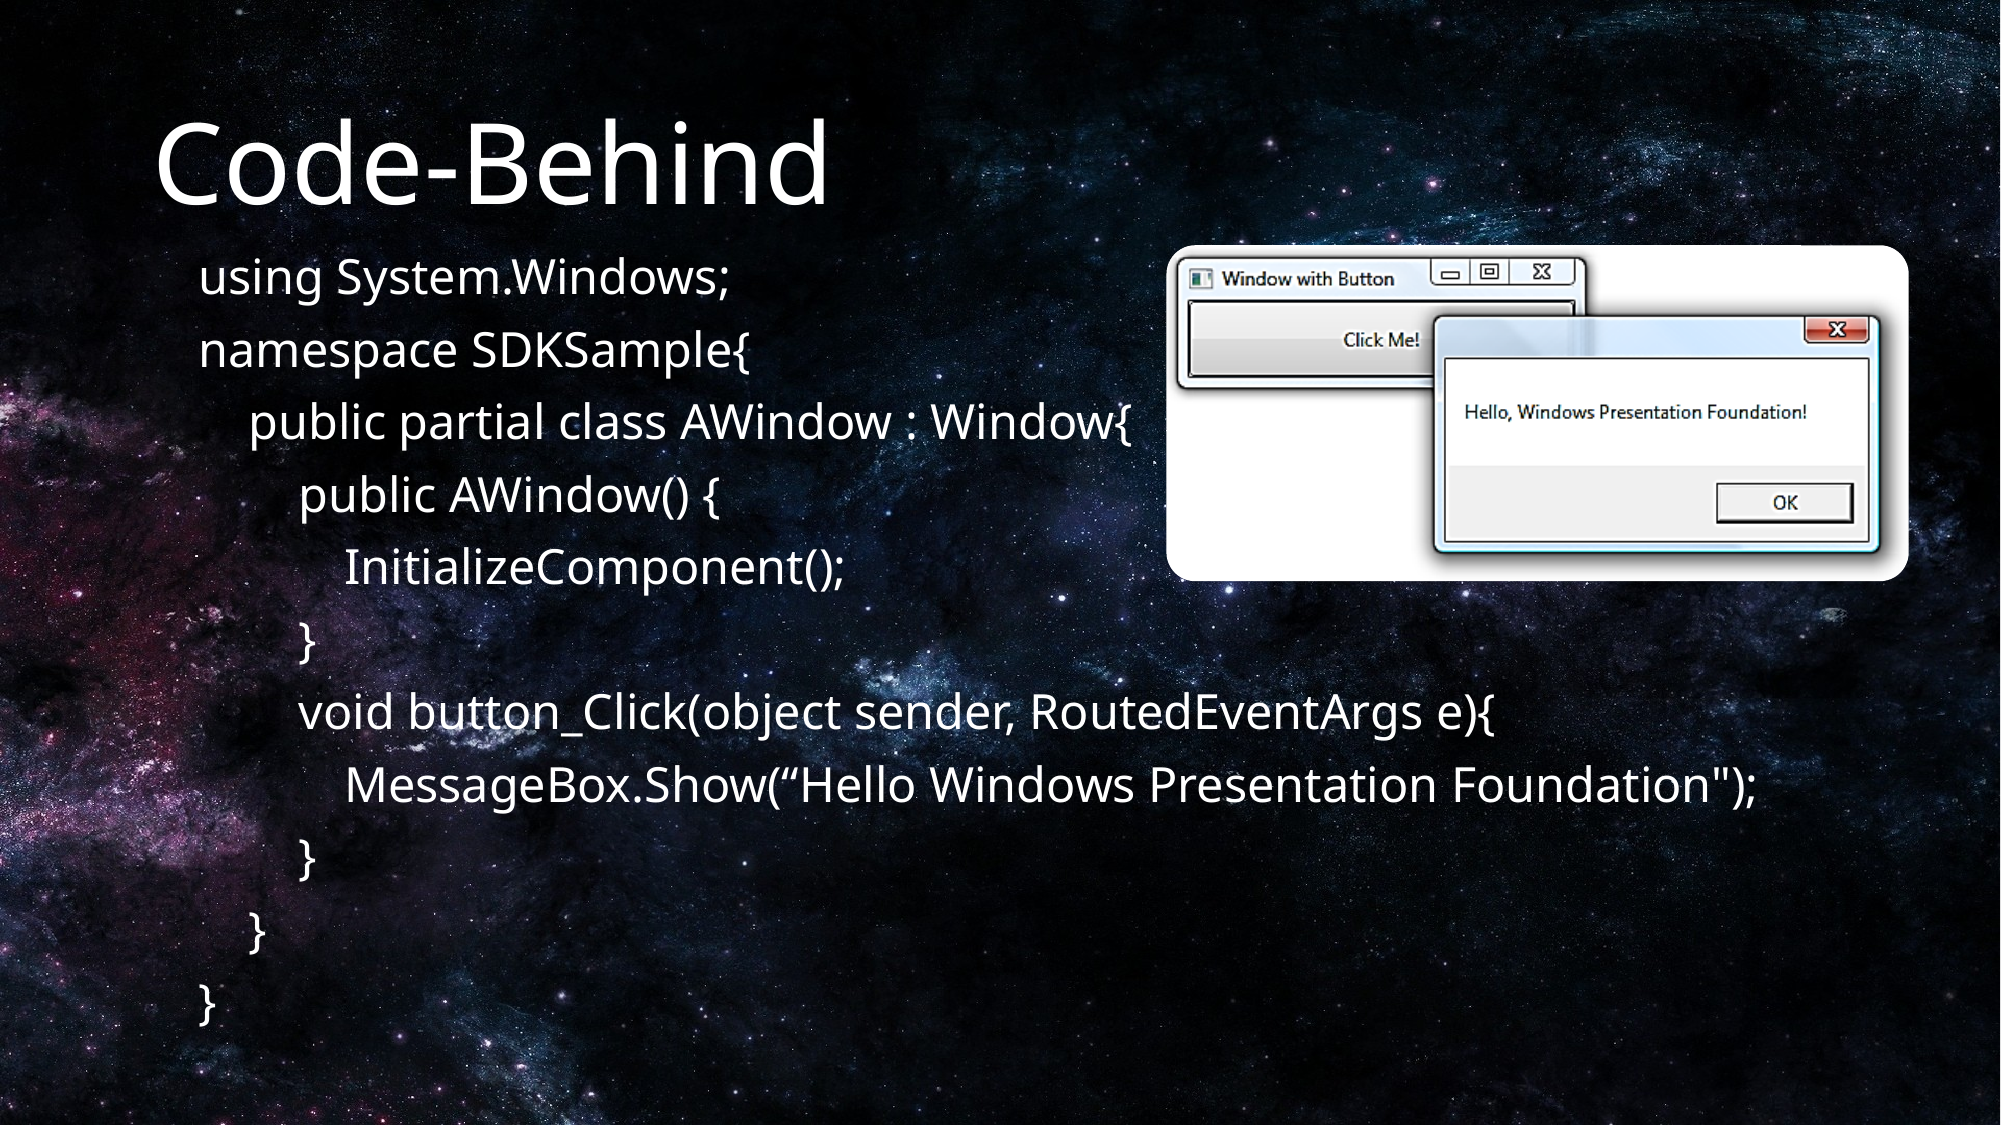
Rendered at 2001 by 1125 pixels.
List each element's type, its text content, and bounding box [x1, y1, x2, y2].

list using System.Windows; namespace SDKSample{ public partial class AWindow : Window{ public AWindow() { InitializeComponent(); } void button_Click(object sender, RoutedEventArgs e){ MessageBox.Show(“Hello Windows Presentation Foundation"); } } } [183, 245, 1863, 1043]
title Code-Behind [137, 59, 1863, 278]
picture [0, 0, 2001, 1125]
